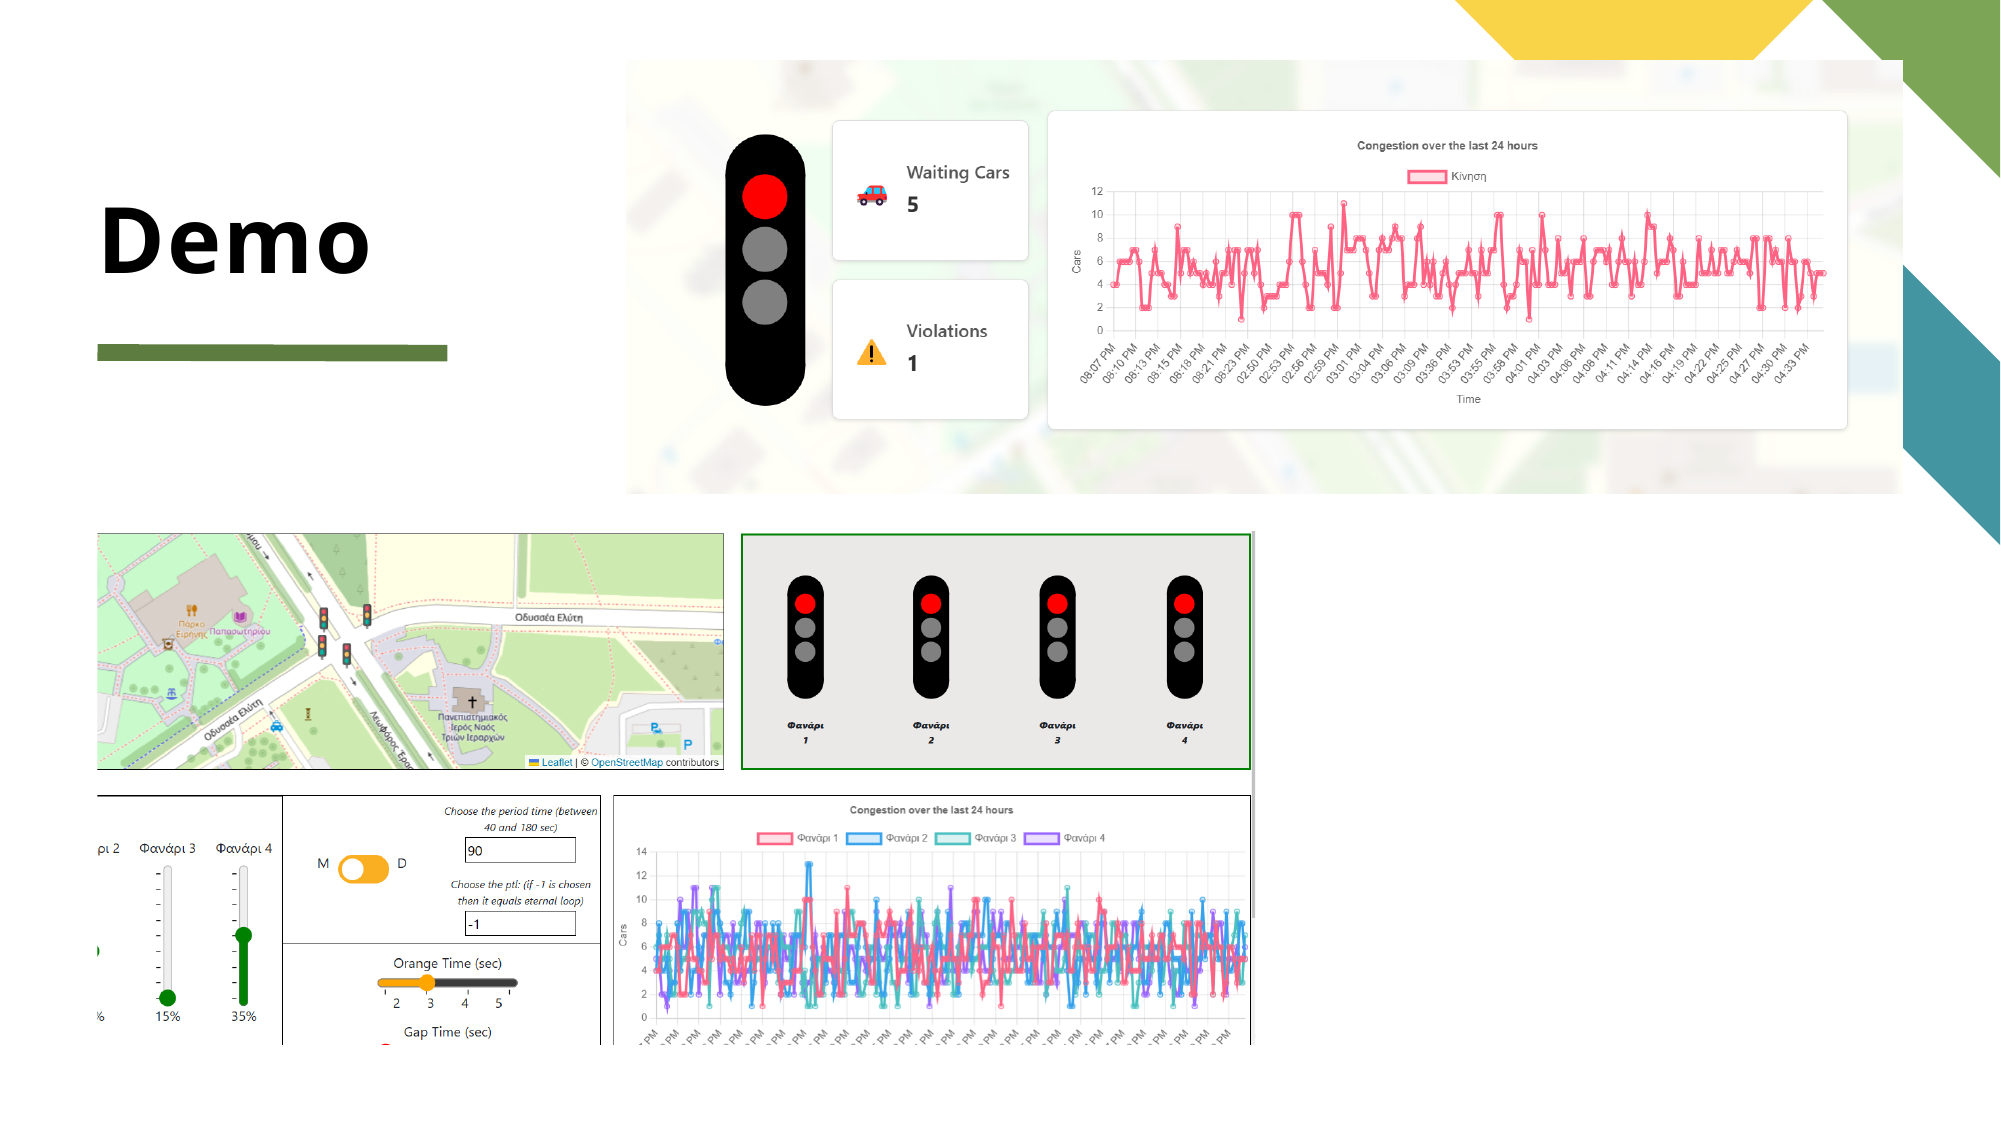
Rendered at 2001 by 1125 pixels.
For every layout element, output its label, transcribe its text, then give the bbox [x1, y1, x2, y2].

picture [97, 531, 1256, 1045]
picture [626, 60, 1903, 494]
title Demo [97, 45, 1702, 291]
